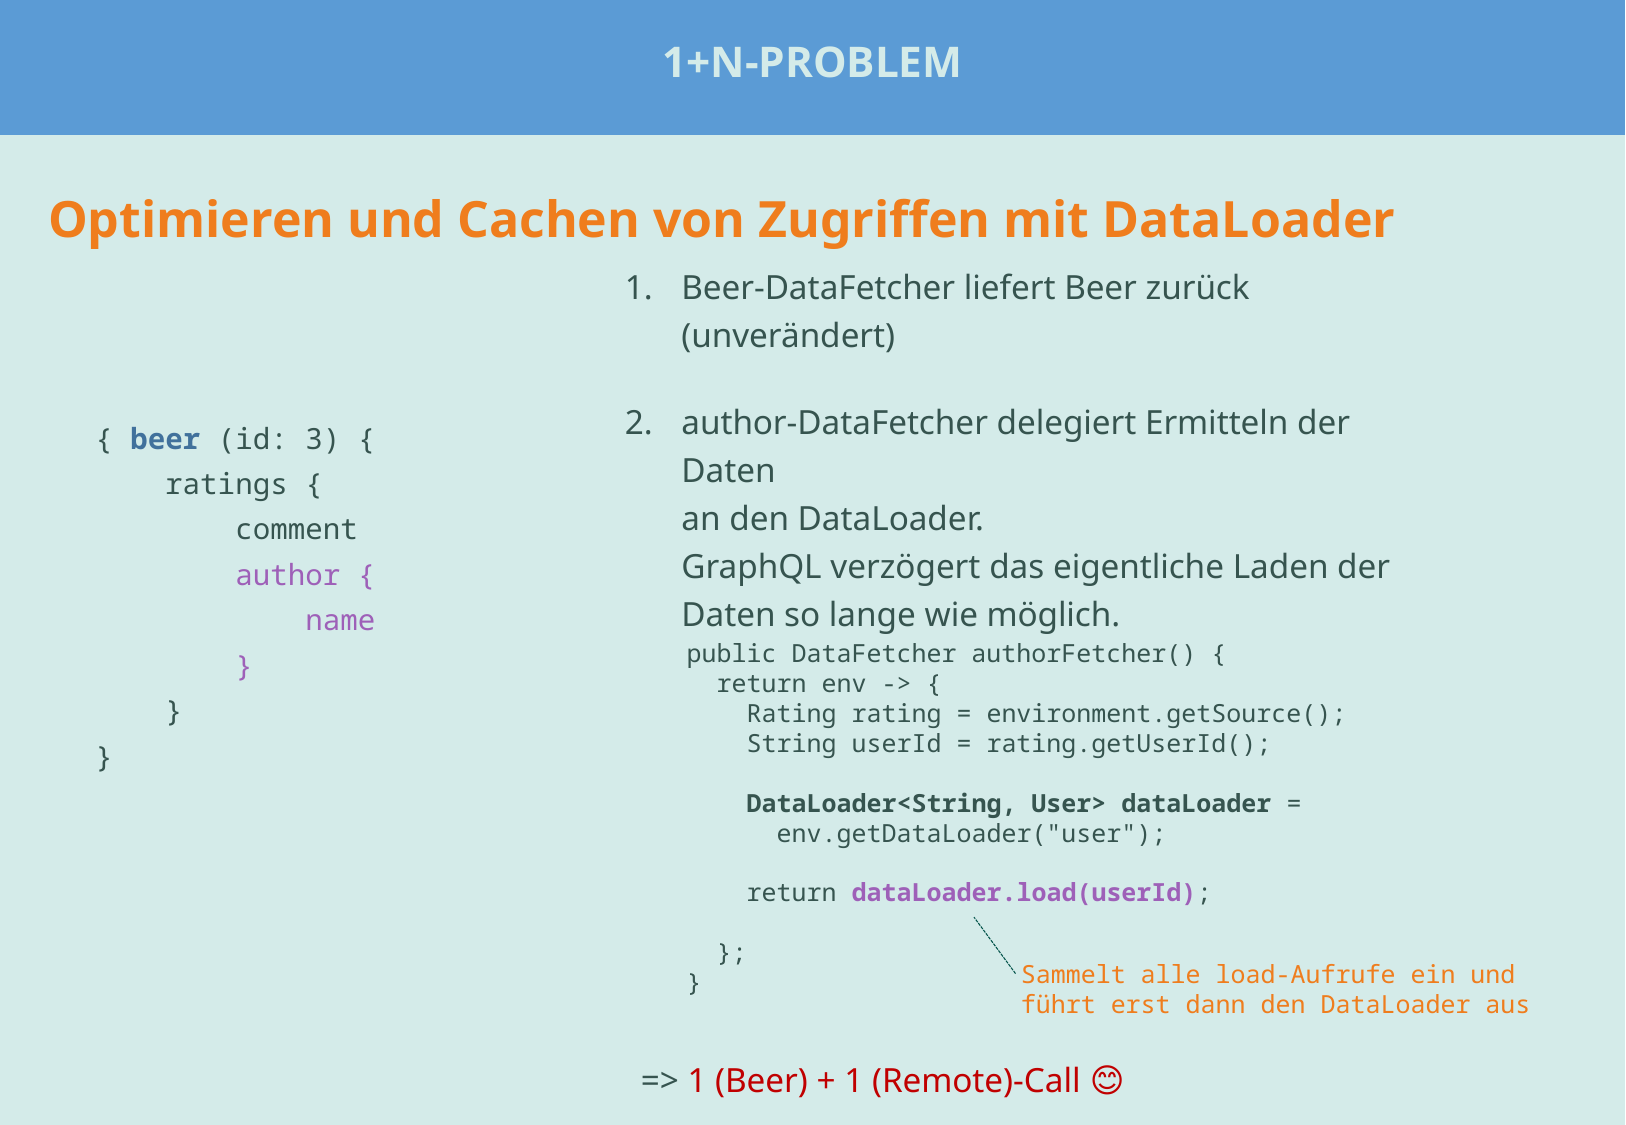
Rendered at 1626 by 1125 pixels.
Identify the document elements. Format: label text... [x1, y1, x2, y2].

text_box public DataFetcher authorFetcher() { return env -> { Rating rating = environment.getSource(); String userId = rating.getUserId(); DataLoader<String, User> dataLoader = env.getDataLoader("user"); return dataLoader.load(userId); }; } [671, 630, 1625, 1005]
text_box 1+n-Problem [0, 0, 1625, 127]
text_box Optimieren und Cachen von Zugriffen mit DataLoader [33, 168, 1625, 255]
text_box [973, 917, 1016, 974]
text_box author-DataFetcher delegiert Ermitteln der Daten an den DataLoader. GraphQL verzögert das eigentliche Laden der Daten so lange wie möglich. [610, 386, 1423, 641]
text_box Beer-DataFetcher liefert Beer zurück (unverändert) [610, 251, 1423, 362]
text_box => 1 (Beer) + 1 (Remote)-Call 😊 [625, 1043, 1439, 1106]
text_box [0, 127, 1625, 136]
text_box { beer (id: 3) { ratings { comment author { name } } } [80, 402, 470, 781]
text_box Sammelt alle load-Aufrufe ein und führt erst dann den DataLoader aus [1006, 950, 1595, 1026]
